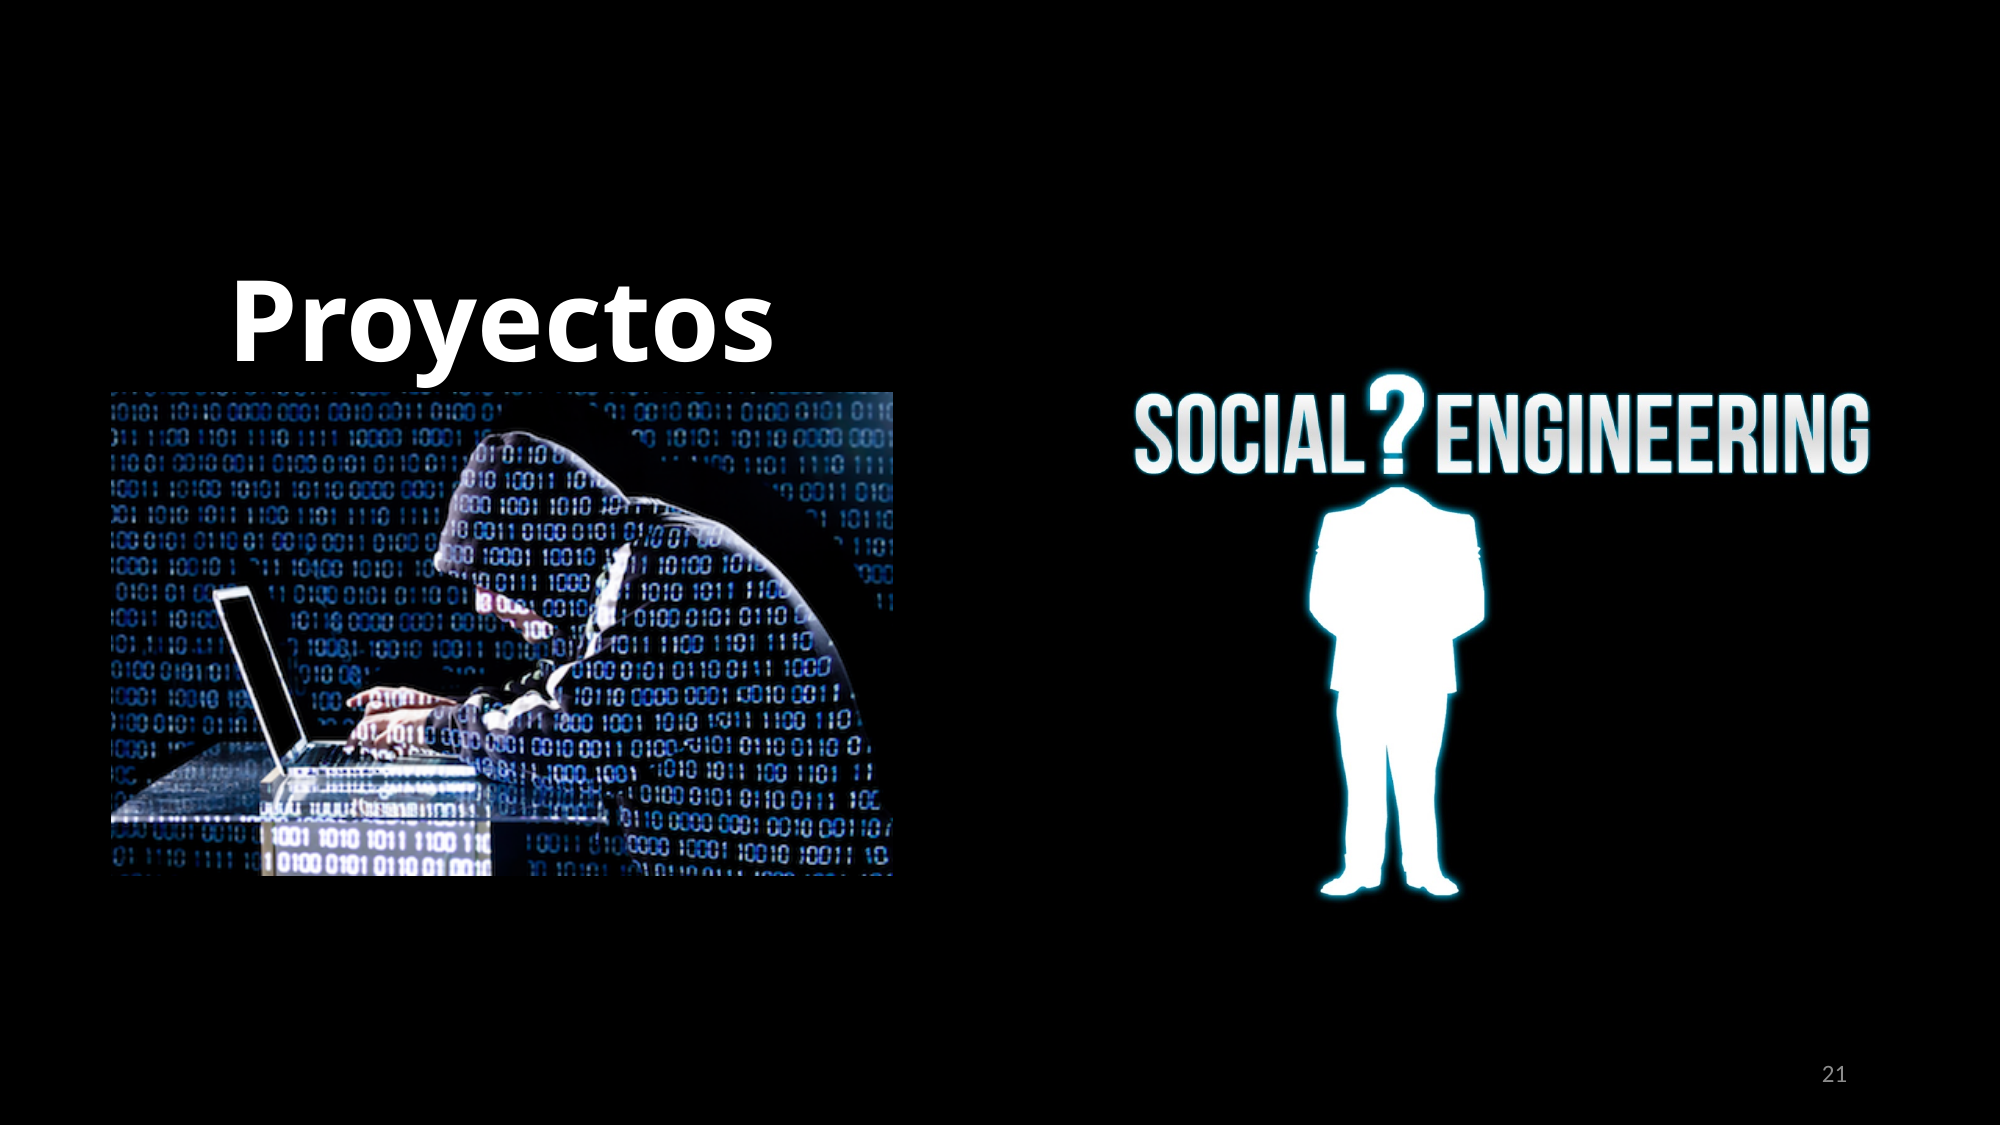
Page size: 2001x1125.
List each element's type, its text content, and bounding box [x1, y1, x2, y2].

picture [1003, 354, 2000, 915]
picture [111, 392, 893, 876]
slide_number 21 [1412, 1042, 1863, 1103]
text_box Proyectos [0, 241, 1321, 392]
